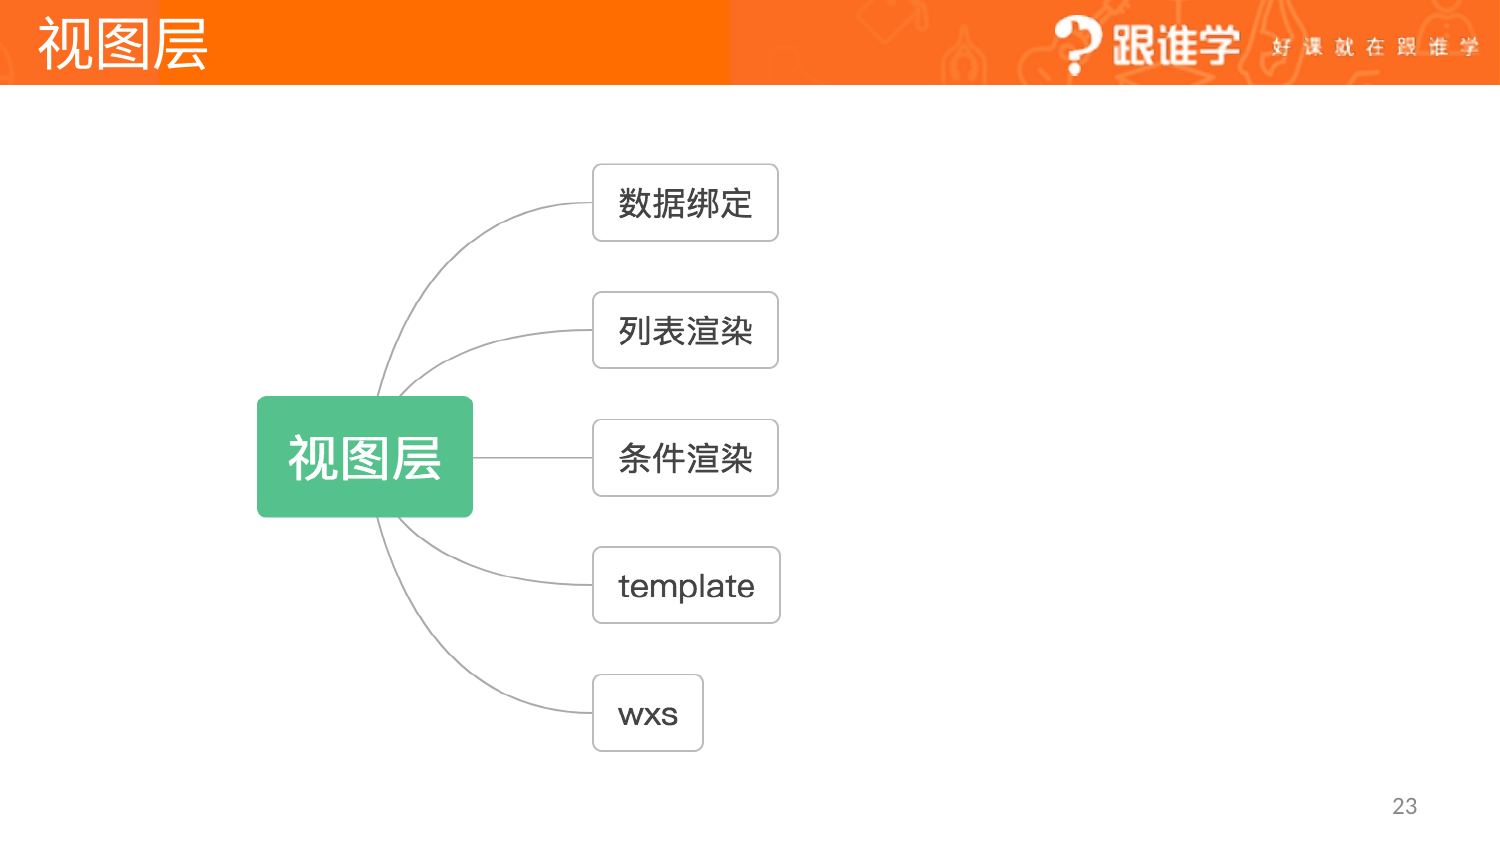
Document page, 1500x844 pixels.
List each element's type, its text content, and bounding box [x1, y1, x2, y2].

slide_number 23 [1074, 802, 1426, 828]
picture [0, 0, 1500, 844]
